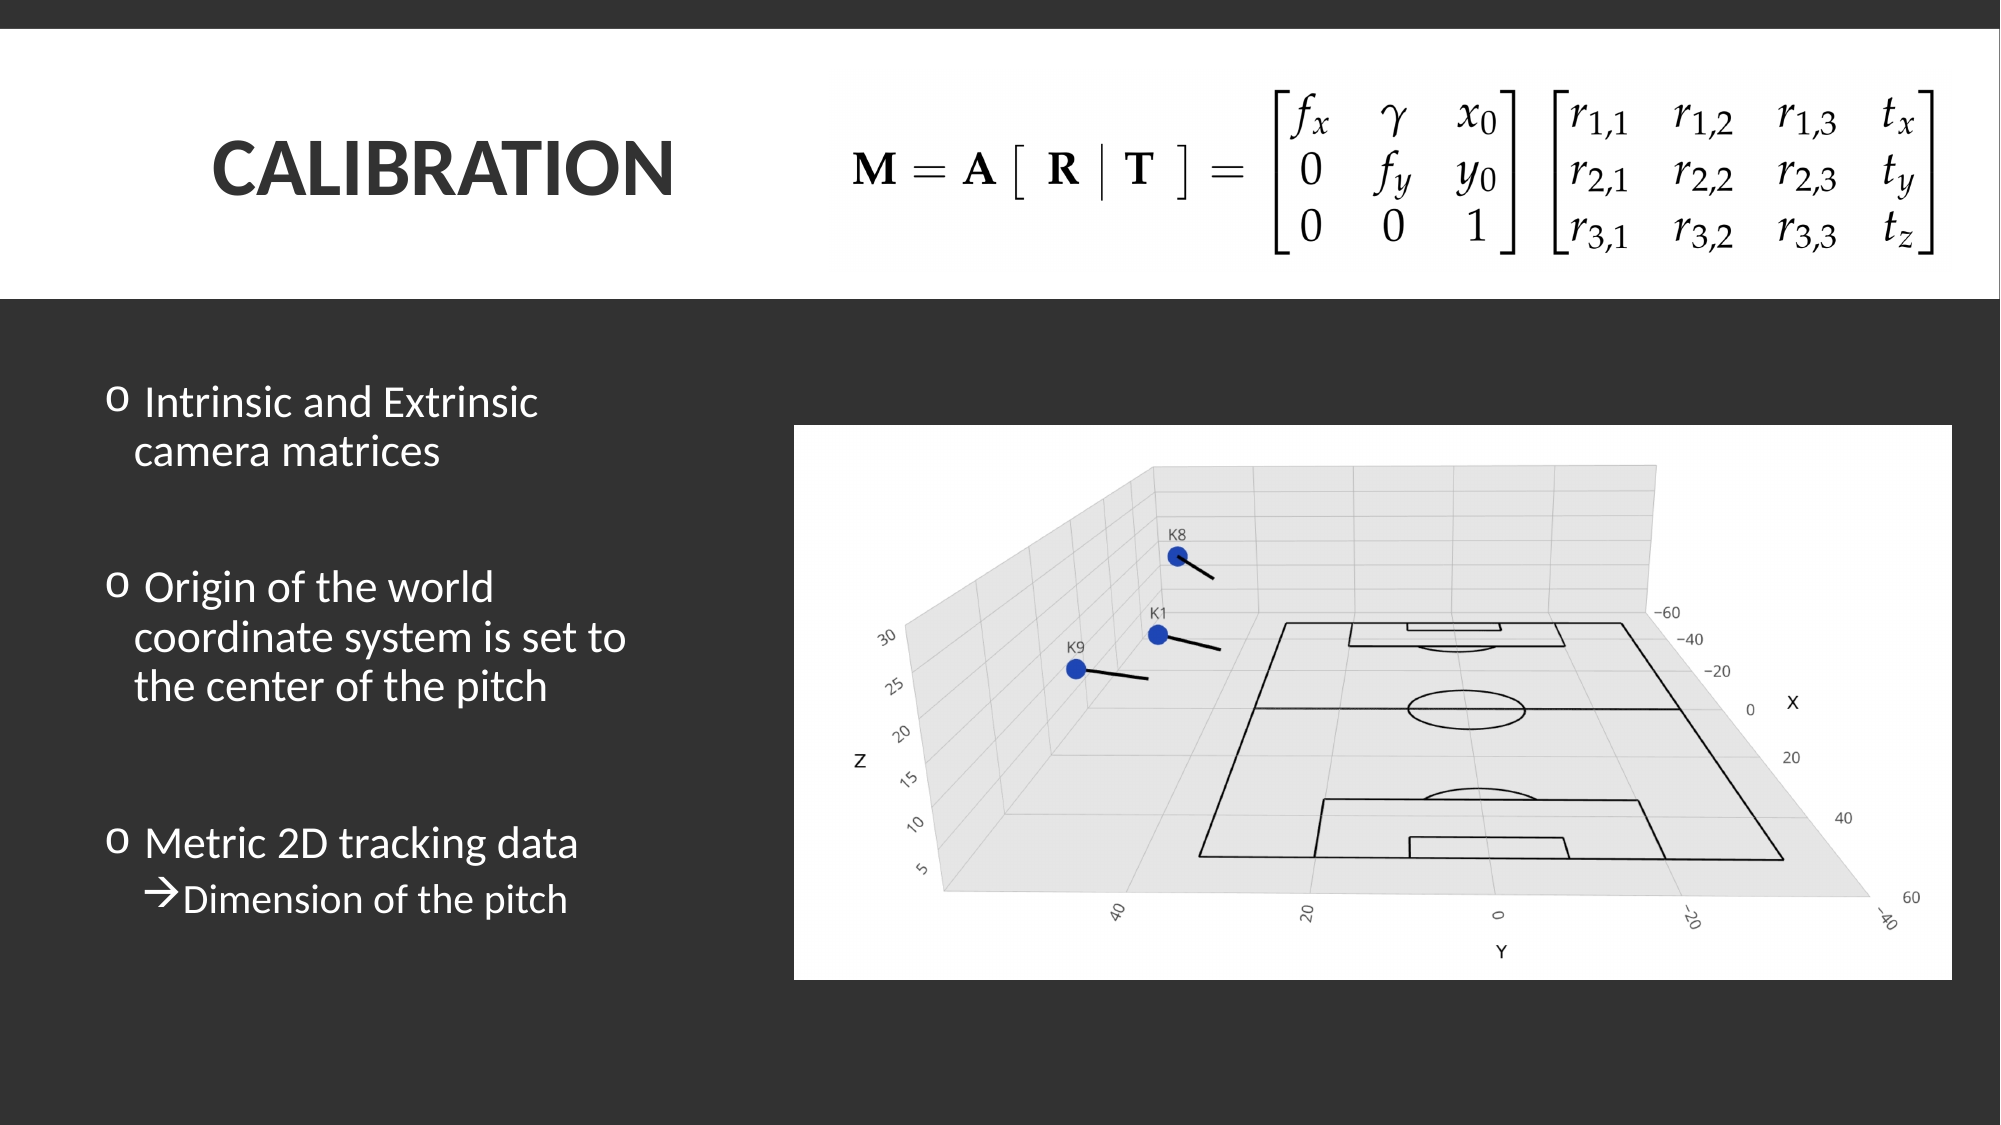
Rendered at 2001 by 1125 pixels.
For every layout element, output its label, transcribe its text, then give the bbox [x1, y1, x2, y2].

picture [828, 69, 1952, 272]
list Intrinsic and Extrinsic camera matrices Origin of the world coordinate system is set to the center of the pitch Metric 2D tracking data Dimension of the pitch [88, 370, 656, 1061]
picture [794, 425, 1952, 980]
title Calibration [197, 46, 1803, 295]
